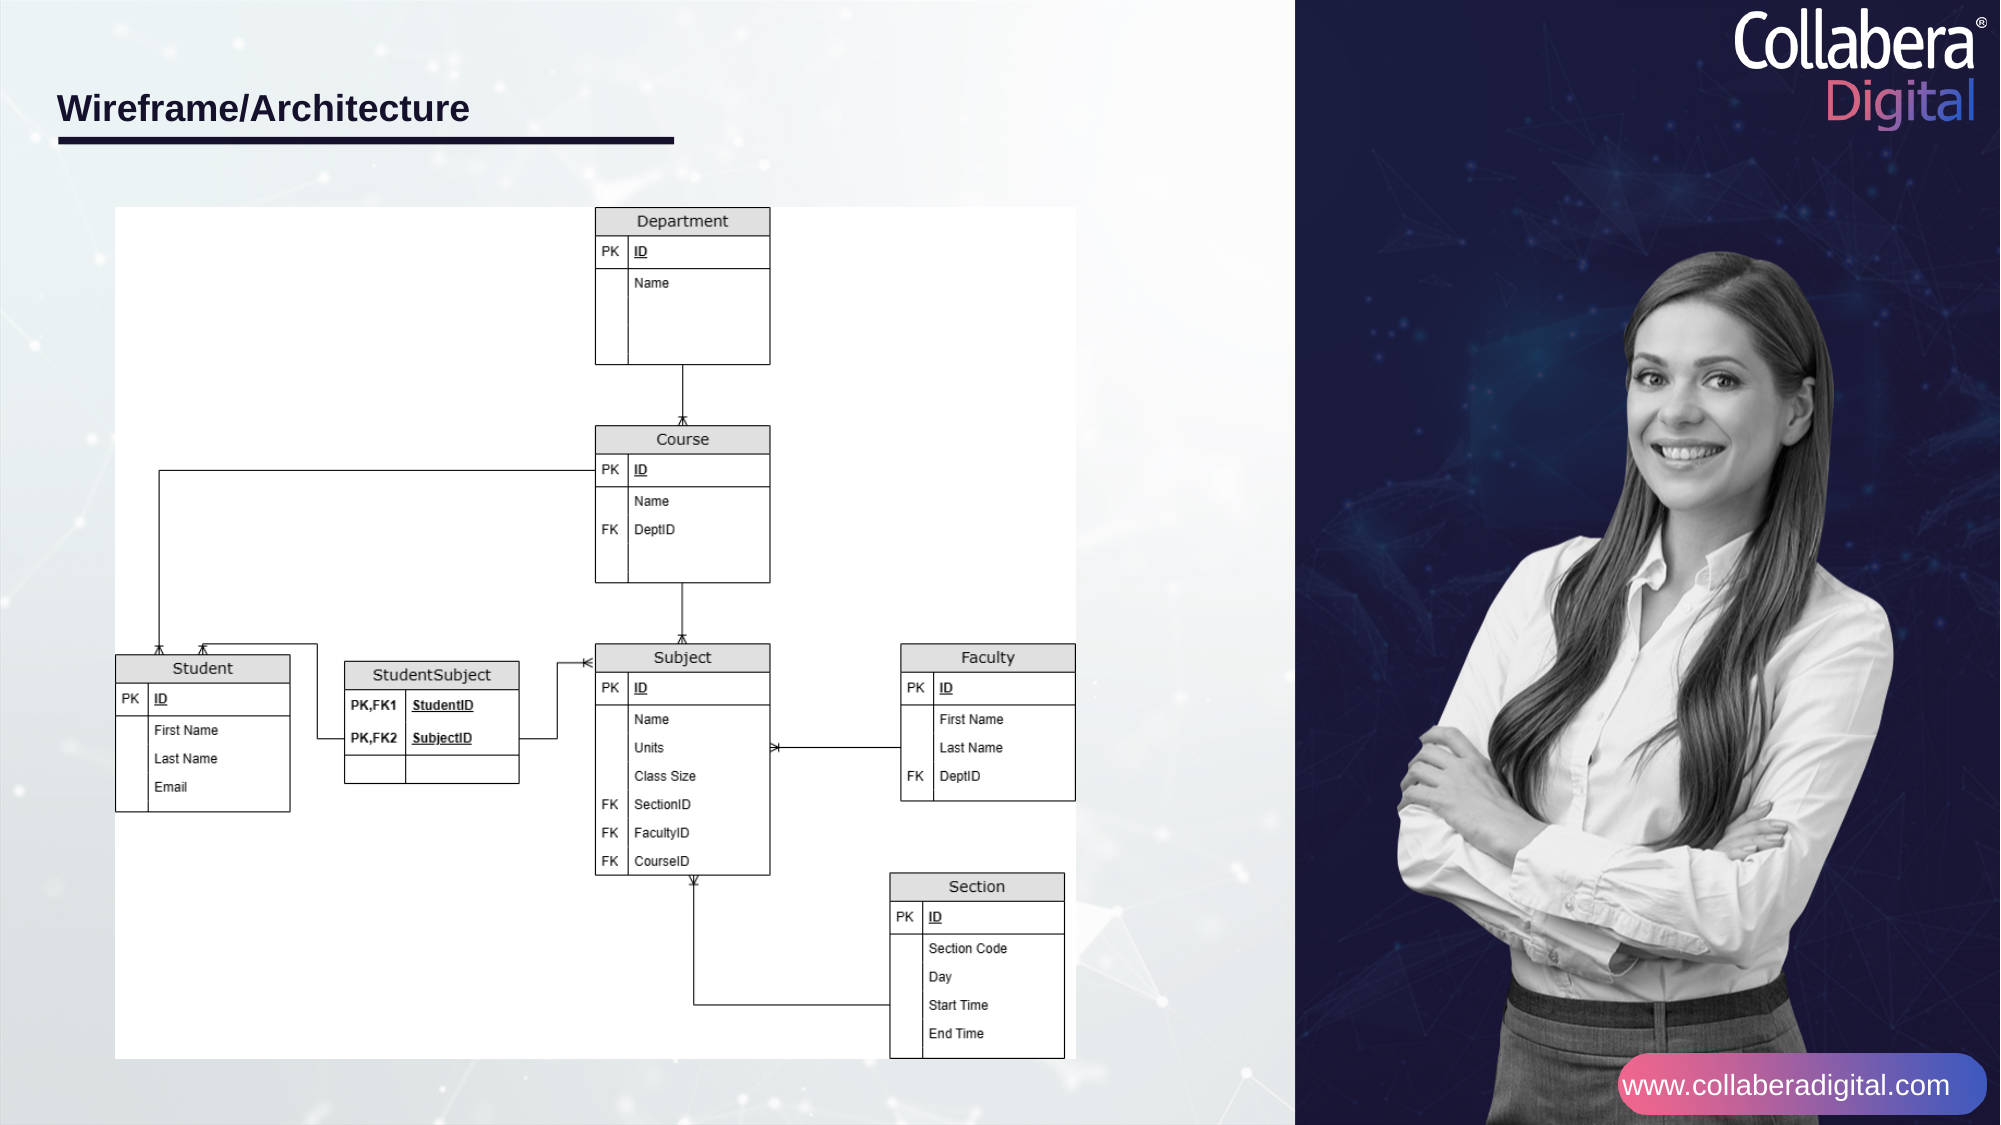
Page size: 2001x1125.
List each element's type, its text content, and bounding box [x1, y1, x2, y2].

text_box Wireframe/Architecture [42, 76, 1043, 136]
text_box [1618, 1053, 1987, 1115]
text_box [57, 136, 675, 145]
picture [0, 0, 2000, 1125]
